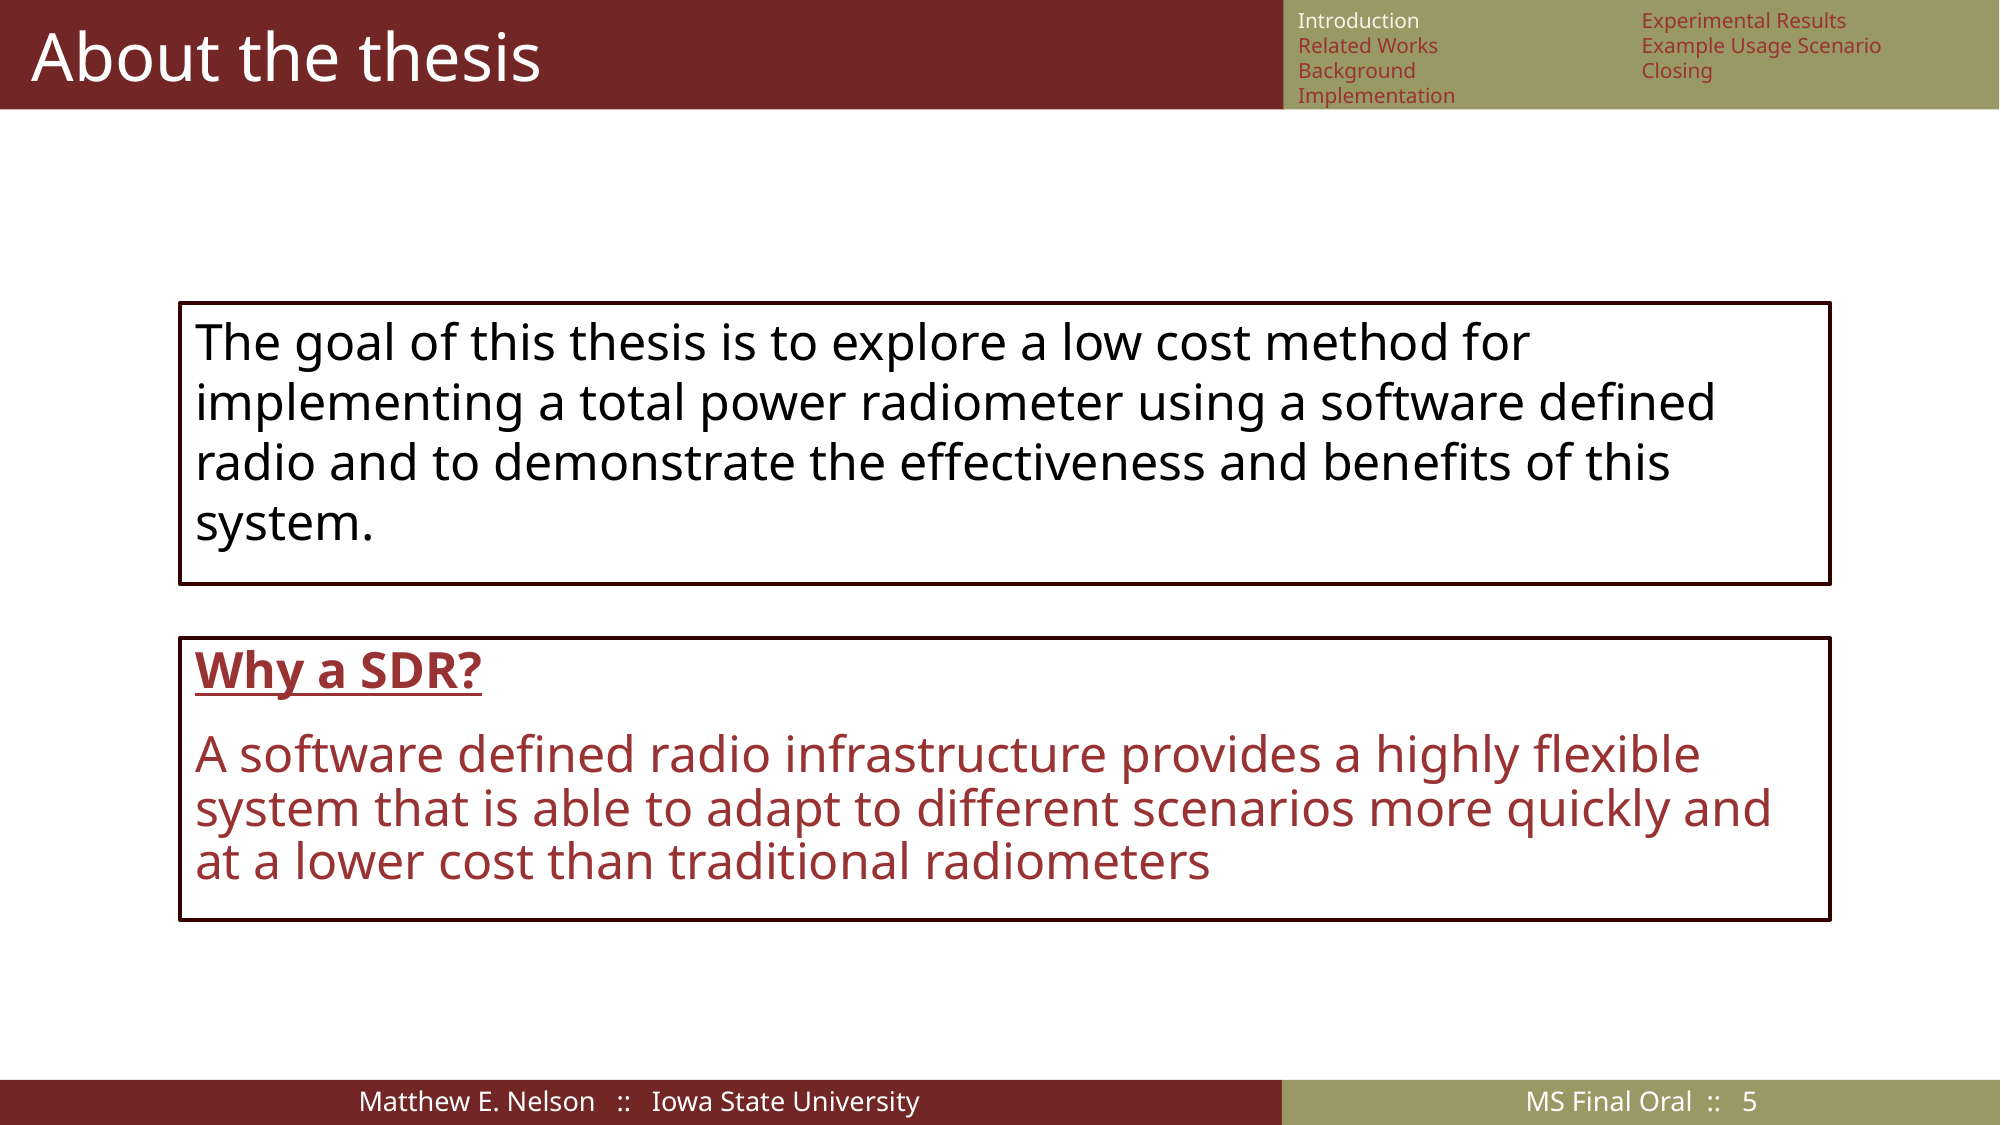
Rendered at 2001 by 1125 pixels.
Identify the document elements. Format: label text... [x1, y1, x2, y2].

text_box Why a SDR? A software defined radio infrastructure provides a highly flexible system that is able to adapt to different scenarios more quickly and at a lower cost than traditional radiometers [178, 636, 1832, 922]
list The goal of this thesis is to explore a low cost method for implementing a total power radiometer using a software defined radio and to demonstrate the effectiveness and benefits of this system. [178, 301, 1832, 586]
text_box Introduction Related Works Background Implementation Experimental Results Example Usage Scenario Closing [1283, 0, 2000, 110]
title About the thesis [16, 0, 1283, 110]
